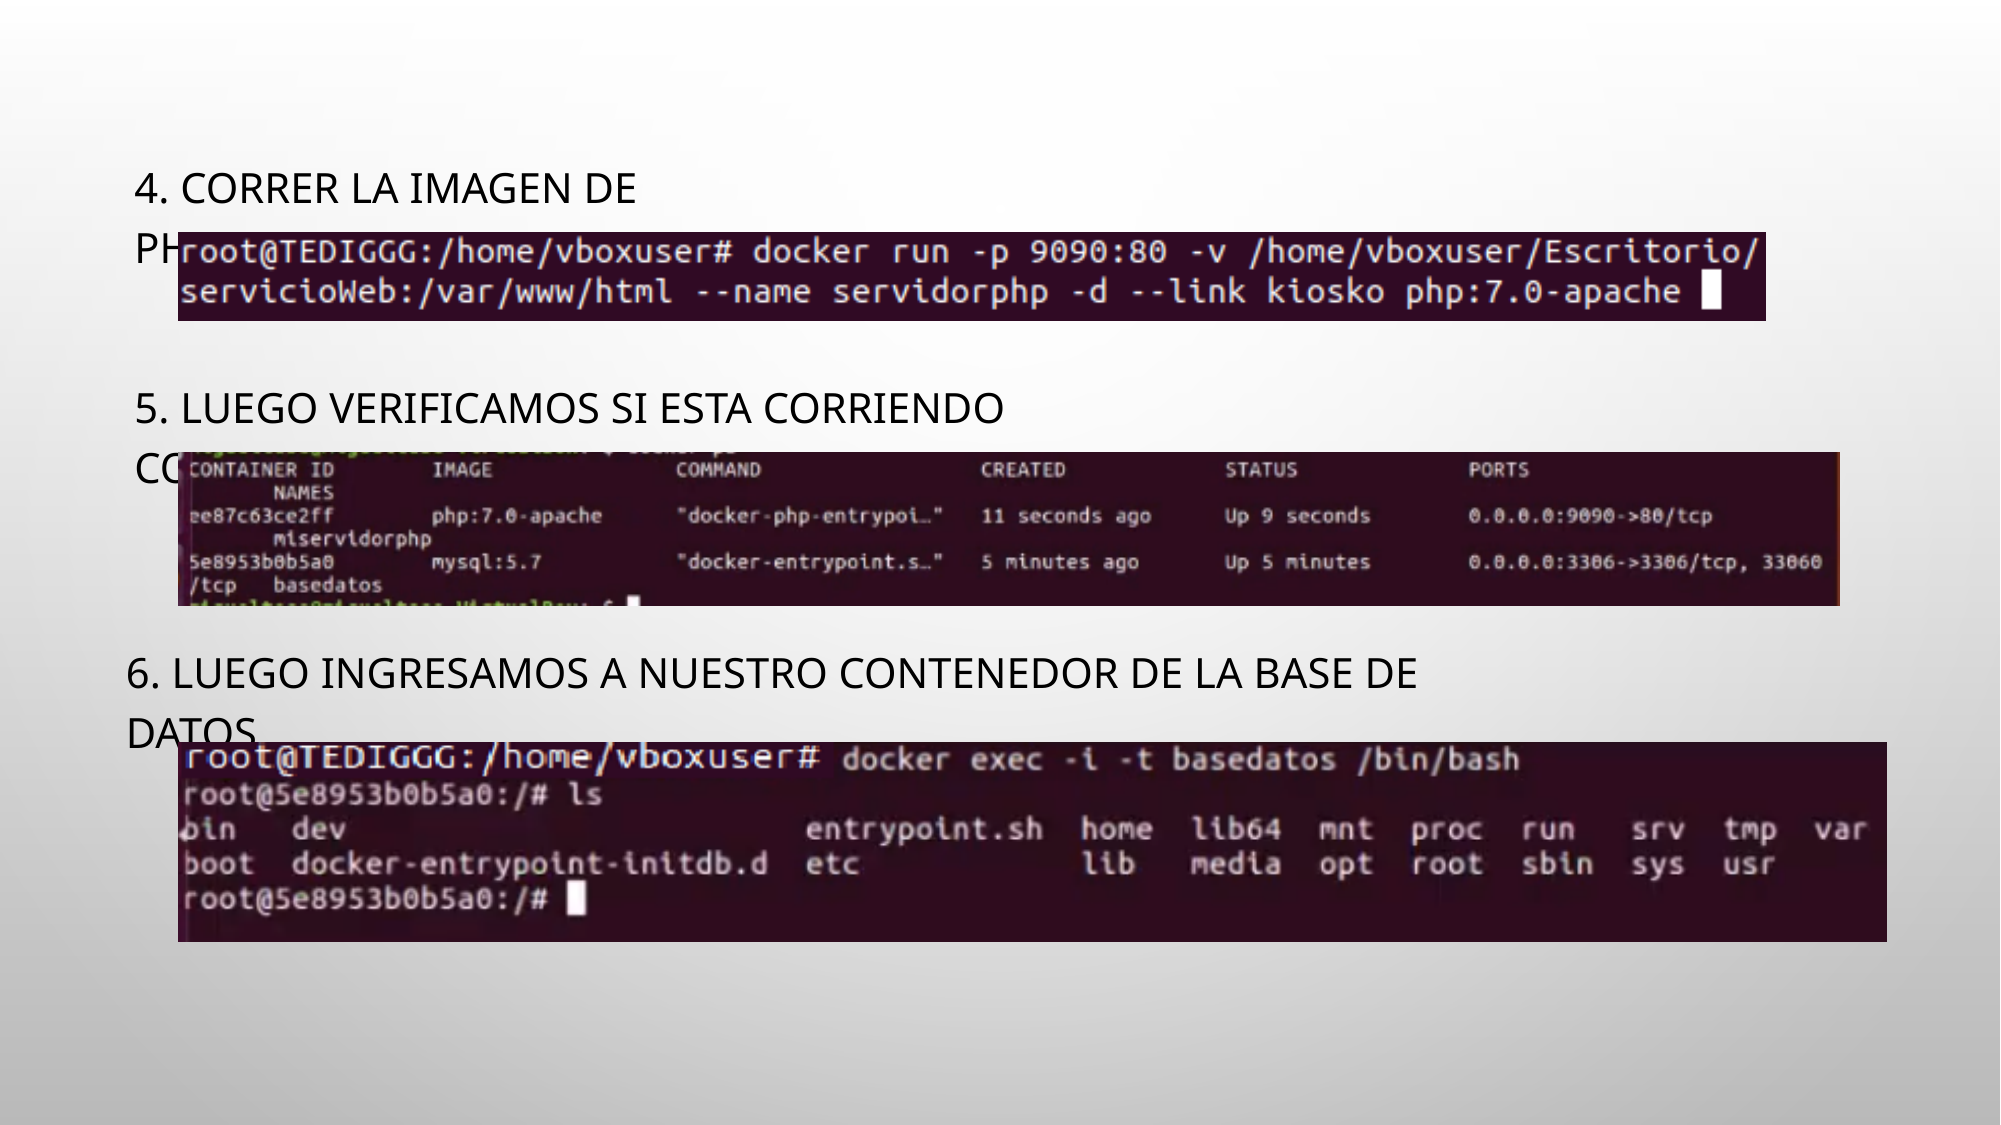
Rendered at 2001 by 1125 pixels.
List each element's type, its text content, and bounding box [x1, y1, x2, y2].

text_box 6. Luego ingresamos a nuestro contenedor de la base de datos [110, 628, 1442, 717]
list 4. Correr la imagen de PHP [119, 144, 685, 233]
picture [0, 0, 2000, 1125]
text_box 5. Luego verificamos si esta corriendo correctamente. [119, 364, 1268, 452]
